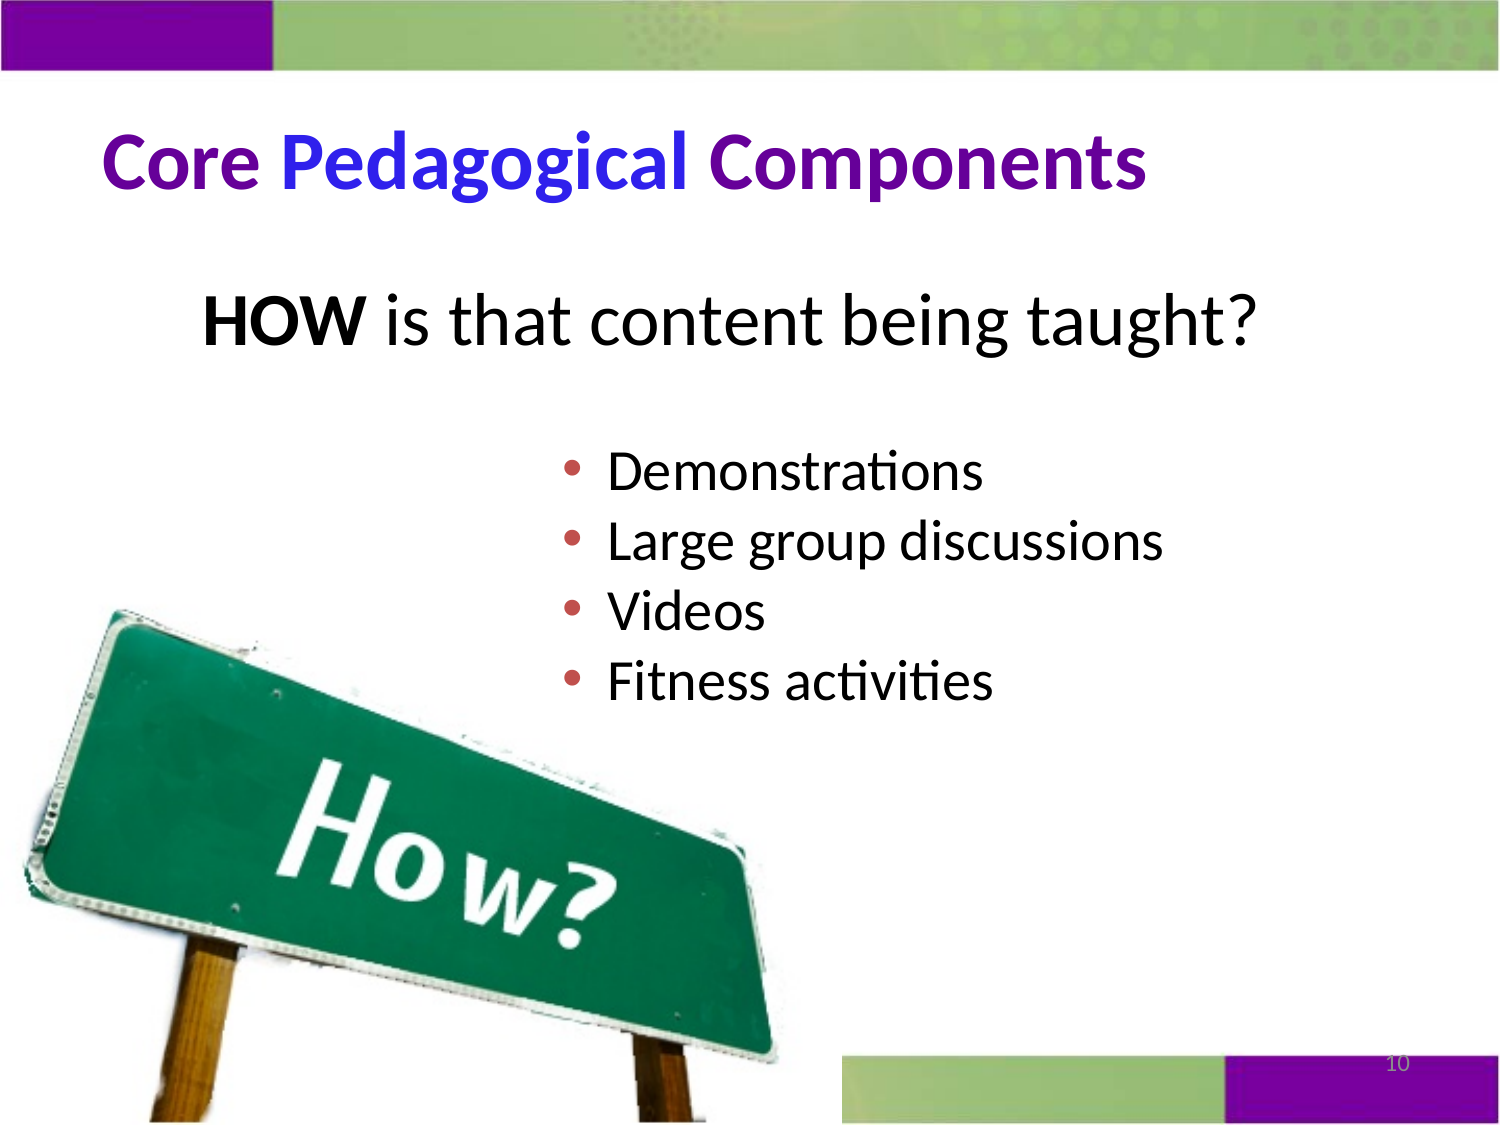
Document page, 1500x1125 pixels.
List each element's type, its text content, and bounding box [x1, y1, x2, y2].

picture [0, 0, 1500, 1125]
list HOW is that content being taught? [187, 262, 1438, 400]
text_box Demonstrations Large group discussions Videos Fitness activities [487, 424, 1400, 765]
slide_number 10 [1074, 1024, 1425, 1100]
title Core Pedagogical Components [0, 75, 1250, 238]
